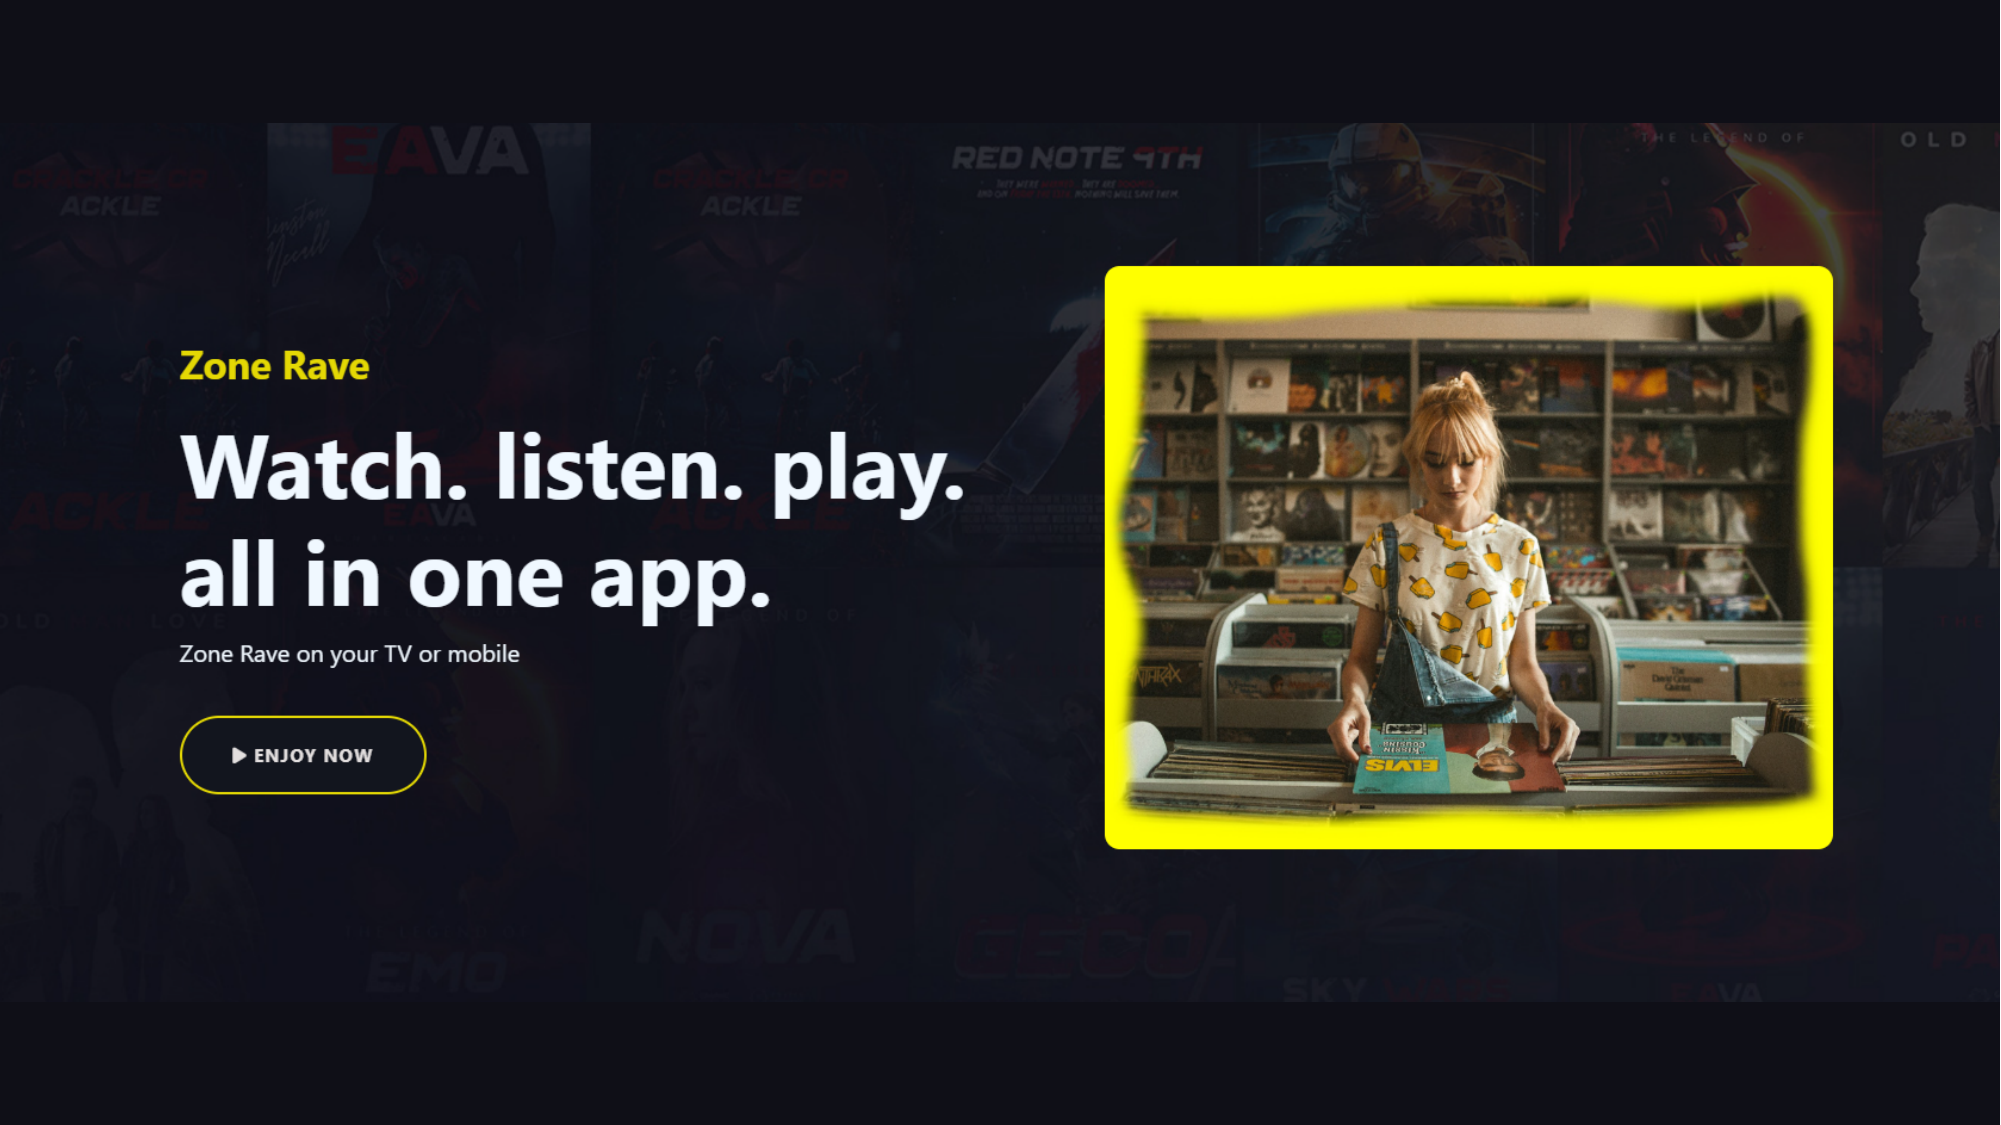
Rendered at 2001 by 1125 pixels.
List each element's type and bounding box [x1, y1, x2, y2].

picture [0, 123, 2000, 1002]
